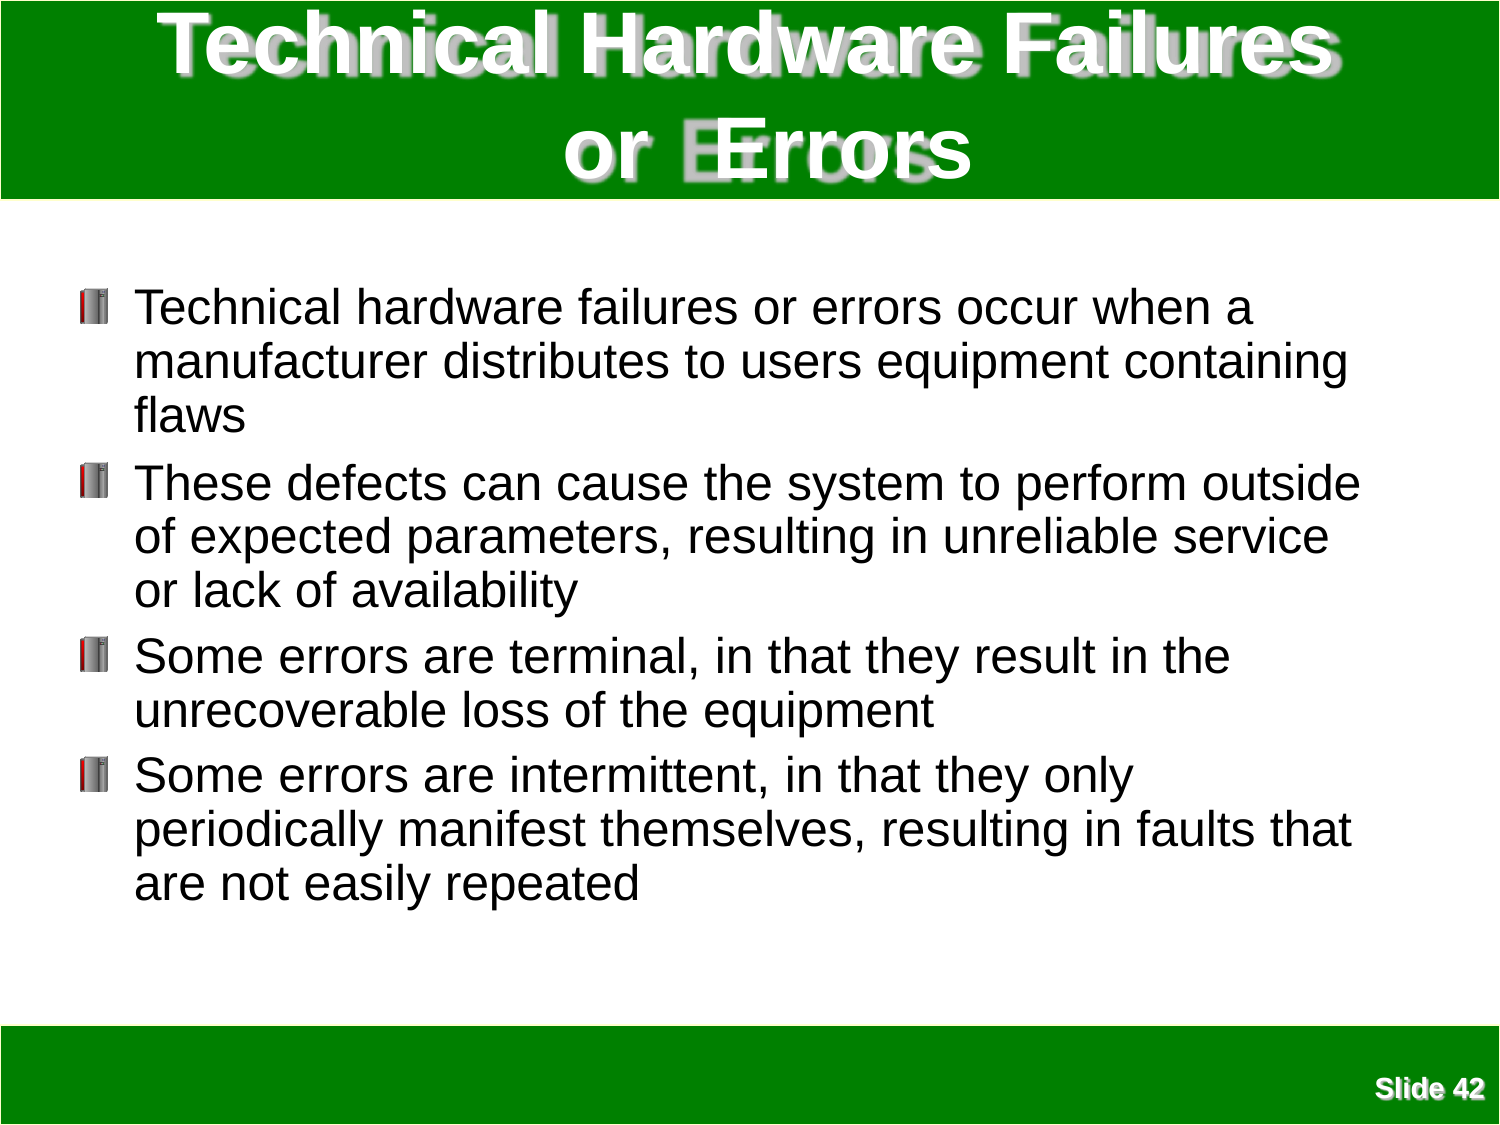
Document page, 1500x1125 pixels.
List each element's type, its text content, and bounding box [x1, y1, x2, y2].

picture [80, 461, 108, 498]
picture [80, 287, 108, 324]
picture [80, 635, 108, 672]
picture [80, 755, 108, 792]
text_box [102, 0, 1427, 259]
text_box Technical hardware failures or errors occur when a manufacturer distributes to users equipment containing flaws These defects can cause the system to perform outside of expected parameters, resulting in unreliable service or lack of availability Some errors are terminal, in that they result in the unrecoverable loss of the equipment Some errors are intermittent, in that they only periodically manifest themselves, resulting in faults that are not easily repeated [131, 273, 1364, 911]
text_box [0, 1023, 1500, 1125]
